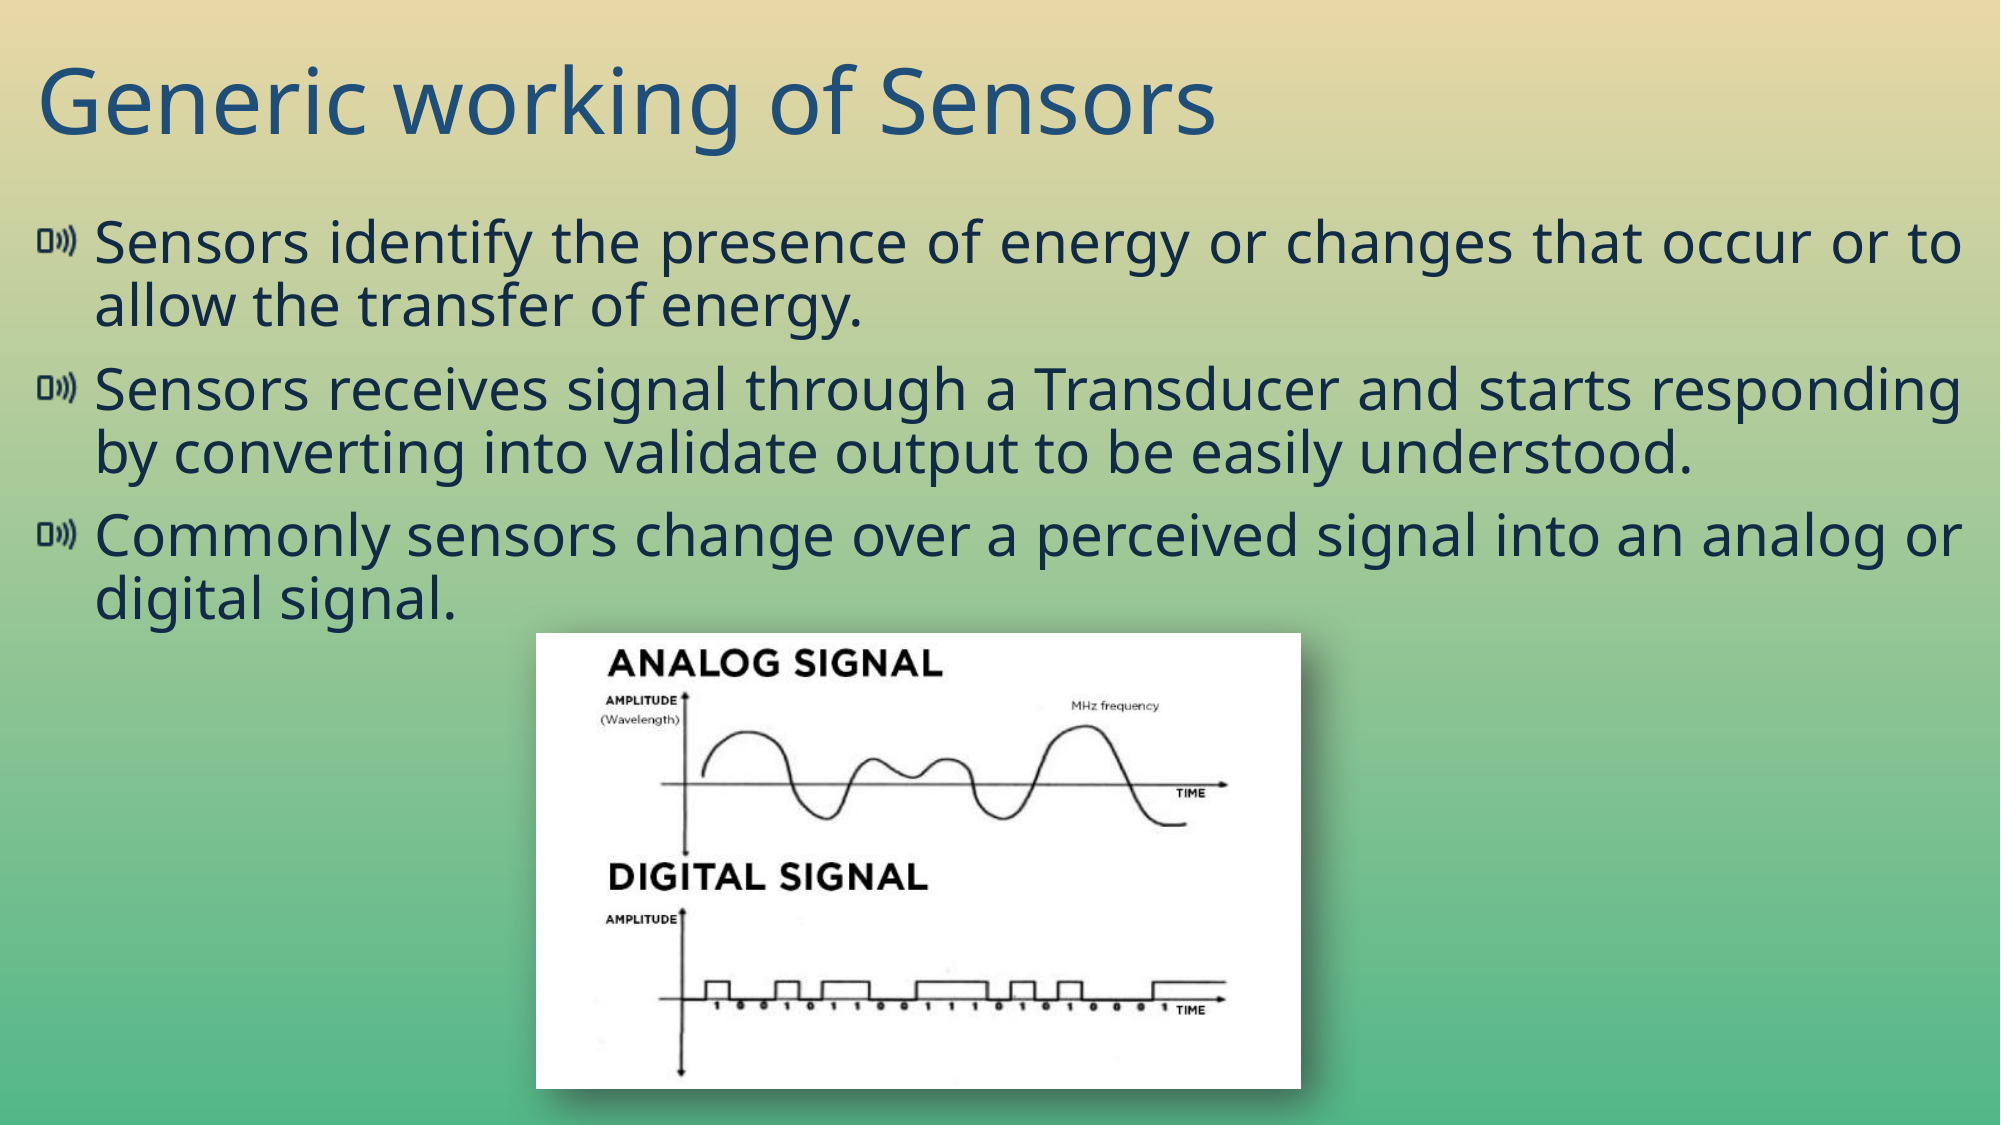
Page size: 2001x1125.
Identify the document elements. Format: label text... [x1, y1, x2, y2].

picture [36, 220, 78, 262]
picture [36, 514, 78, 555]
title Generic working of Sensors [21, 22, 1979, 187]
list Sensors identify the presence of energy or changes that occur or to allow the transfer of energy. Sensors receives signal through a Transducer and starts responding by converting into validate output to be easily understood. Commonly sensors change over a perceived signal into an analog or digital signal. [21, 205, 1979, 1070]
picture [536, 633, 1301, 1089]
picture [36, 367, 78, 409]
